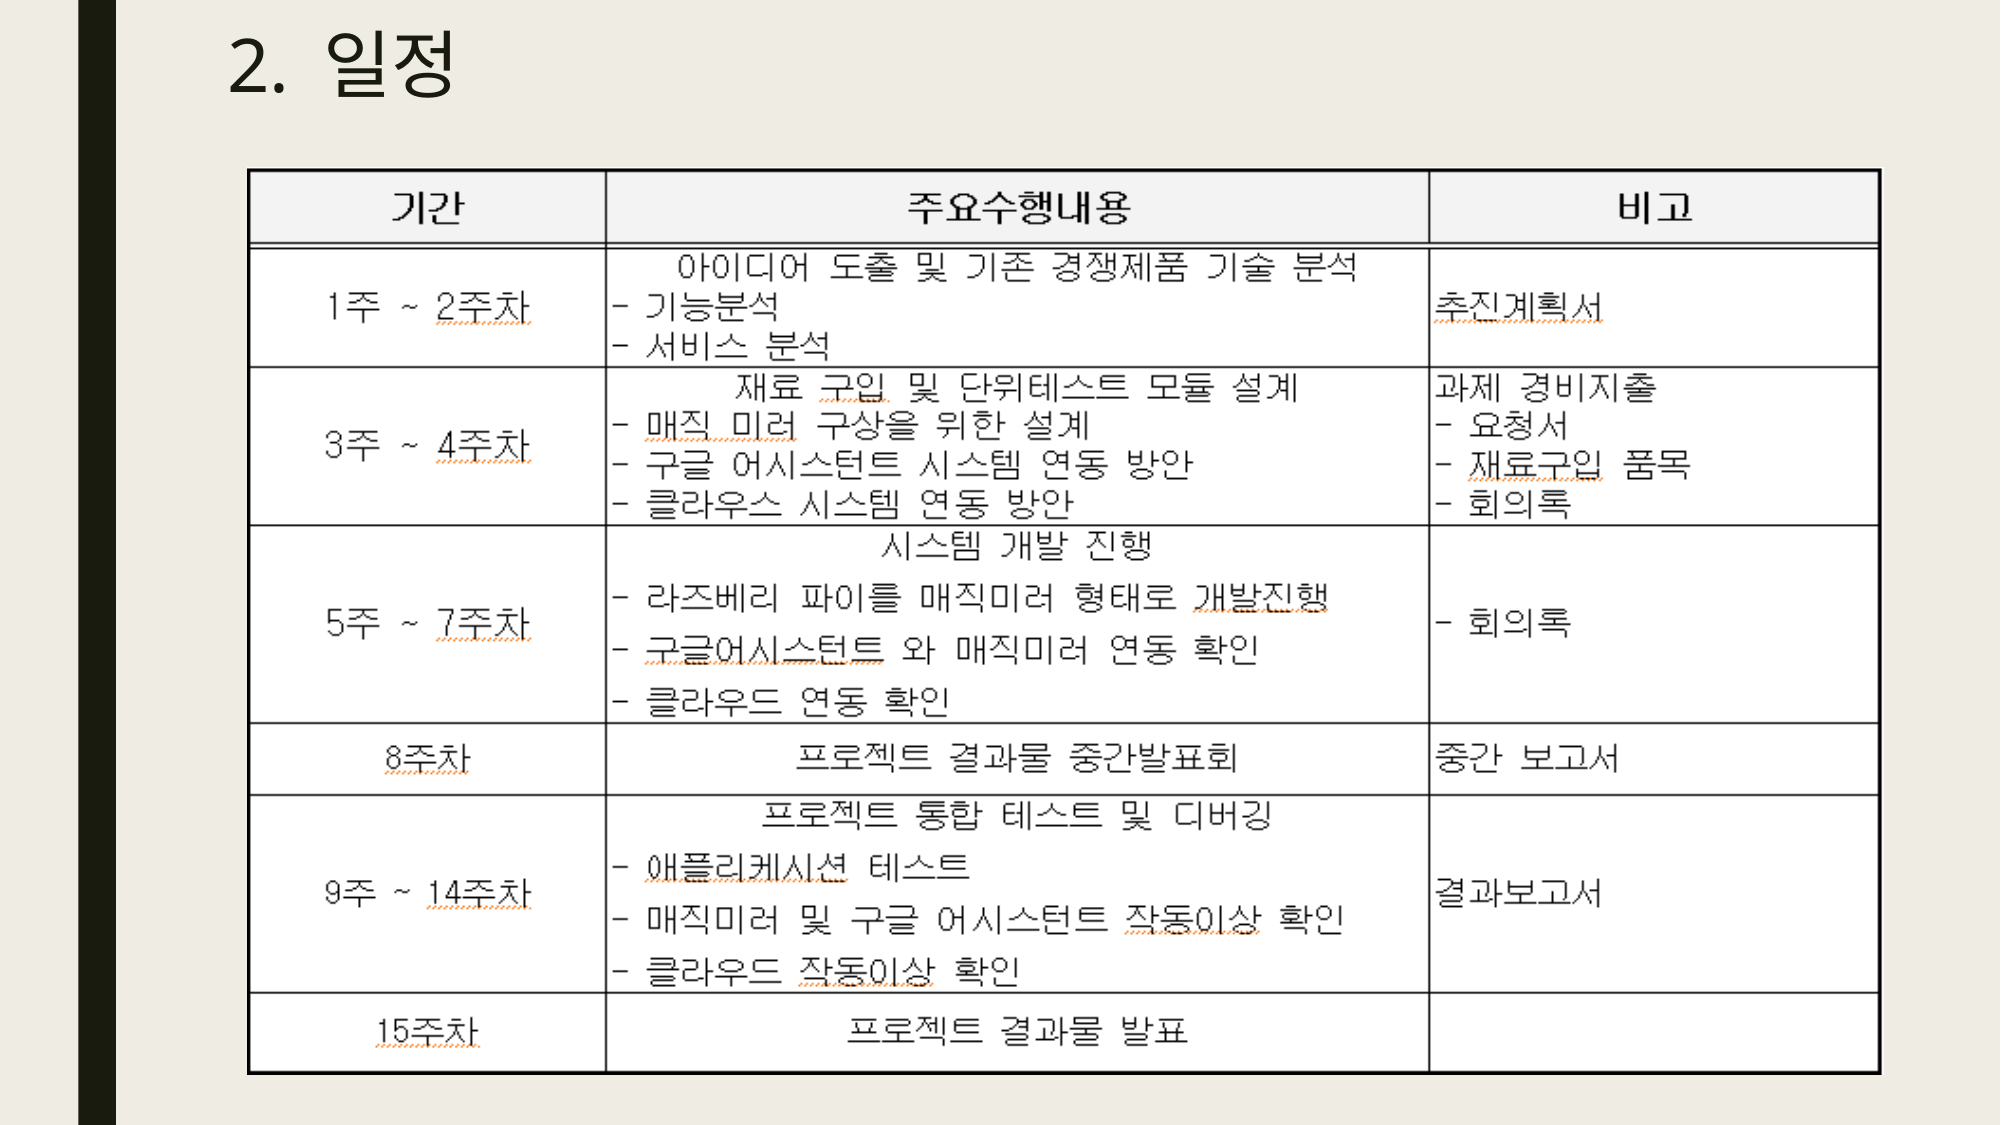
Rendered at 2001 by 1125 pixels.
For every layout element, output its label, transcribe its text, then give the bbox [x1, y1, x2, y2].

picture [247, 167, 1884, 1075]
title 2. 일정 [212, 21, 1788, 117]
list [212, 148, 1964, 1104]
